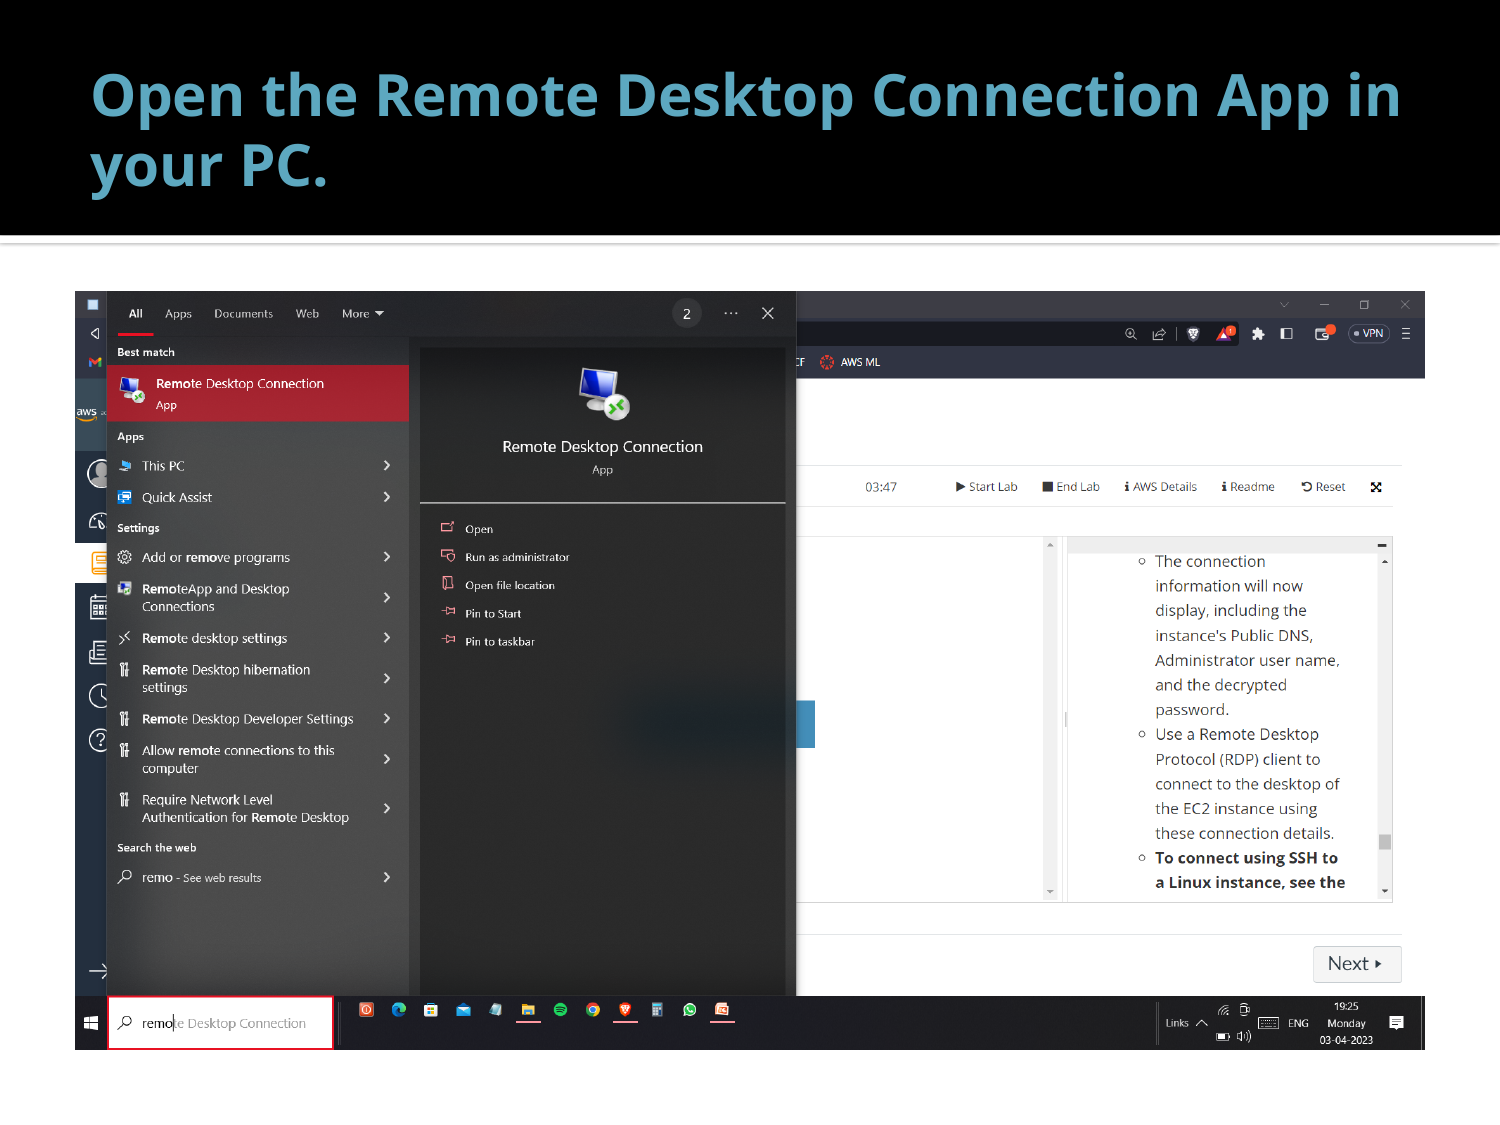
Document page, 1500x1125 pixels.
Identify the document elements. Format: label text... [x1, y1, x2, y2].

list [75, 291, 1425, 1050]
title Open the Remote Desktop Connection App in your PC. [75, 25, 1425, 231]
